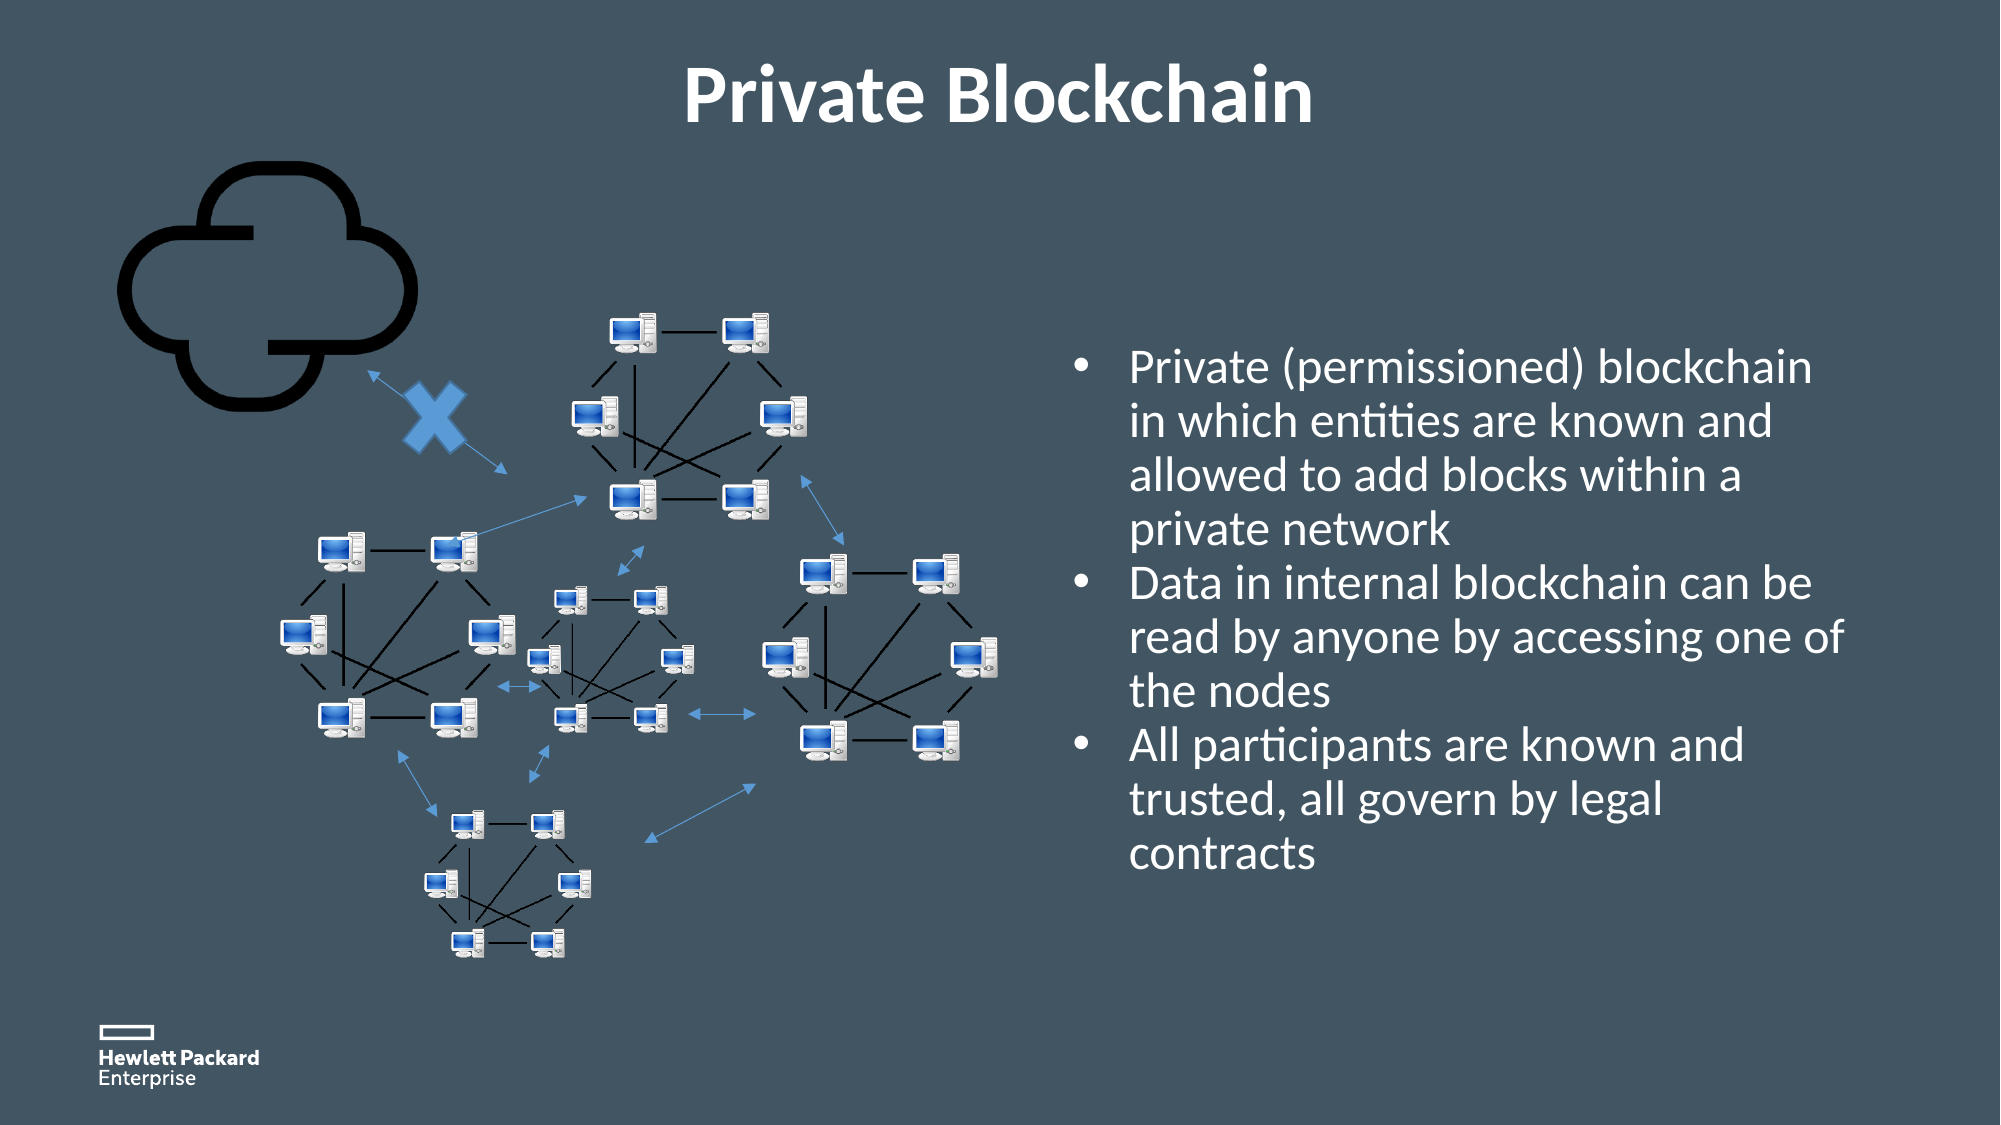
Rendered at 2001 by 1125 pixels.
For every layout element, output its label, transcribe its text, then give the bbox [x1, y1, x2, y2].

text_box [529, 744, 550, 784]
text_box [367, 370, 508, 475]
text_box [446, 496, 588, 546]
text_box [397, 749, 438, 818]
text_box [800, 474, 844, 546]
picture [242, 255, 1035, 998]
picture [117, 132, 418, 433]
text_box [617, 545, 645, 577]
title Private Blockchain [49, 18, 1950, 178]
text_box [644, 783, 757, 843]
list Private (permissioned) blockchain in which entities are known and allowed to add blocks within a private network Data in internal blockchain can be read by anyone by accessing one of the nodes All participants are known and trusted, all govern by legal contracts [1057, 333, 1878, 861]
